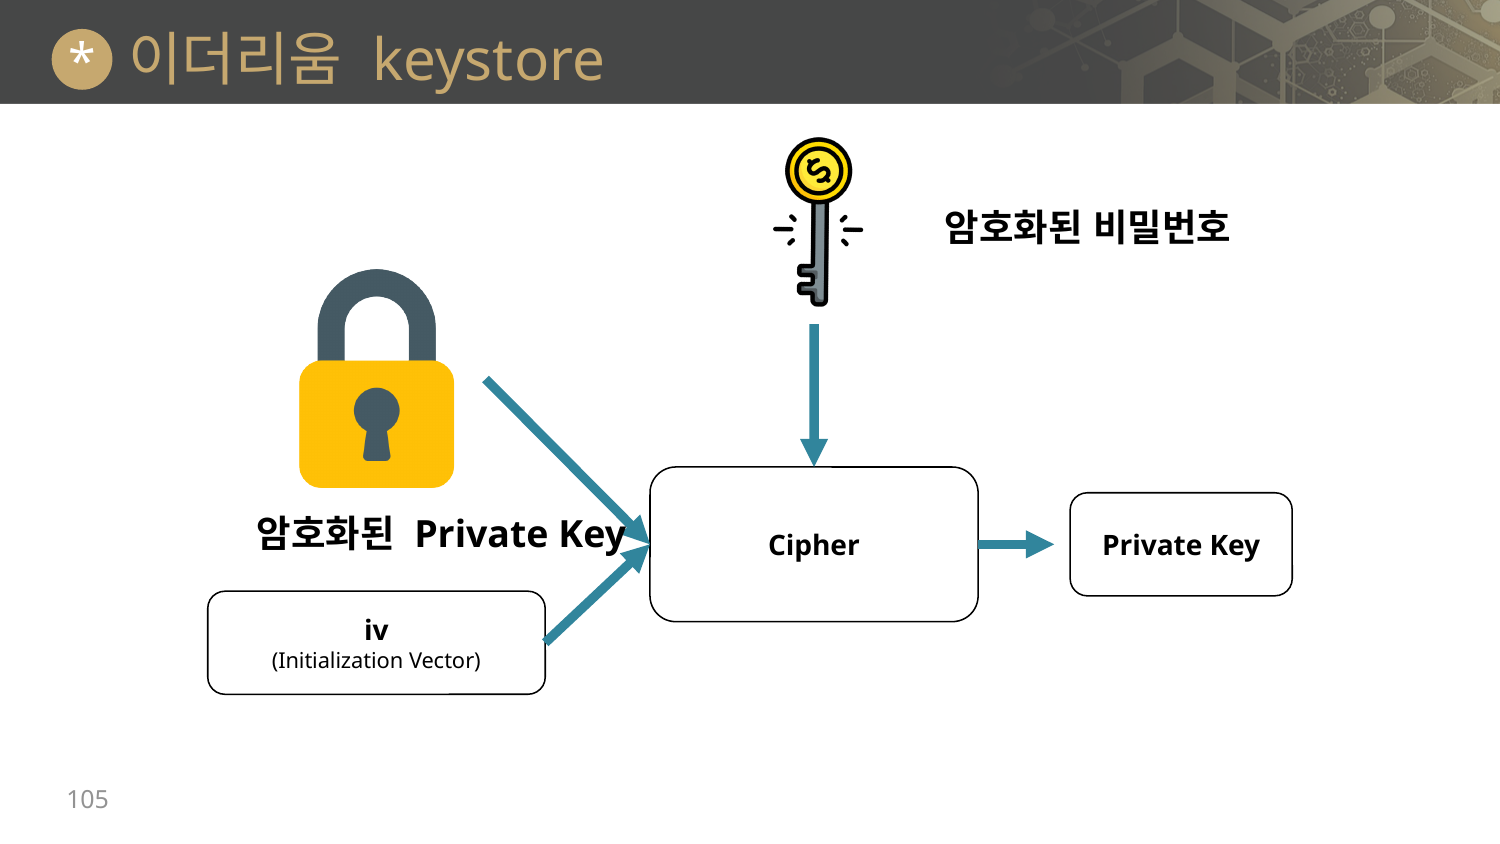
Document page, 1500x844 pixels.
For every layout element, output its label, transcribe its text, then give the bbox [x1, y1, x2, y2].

picture [0, 0, 1500, 103]
list * [51, 28, 113, 90]
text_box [207, 149, 1293, 695]
title 이더리움 keystore [113, 13, 1459, 100]
text_box 105 [51, 776, 389, 822]
picture [791, 122, 845, 149]
